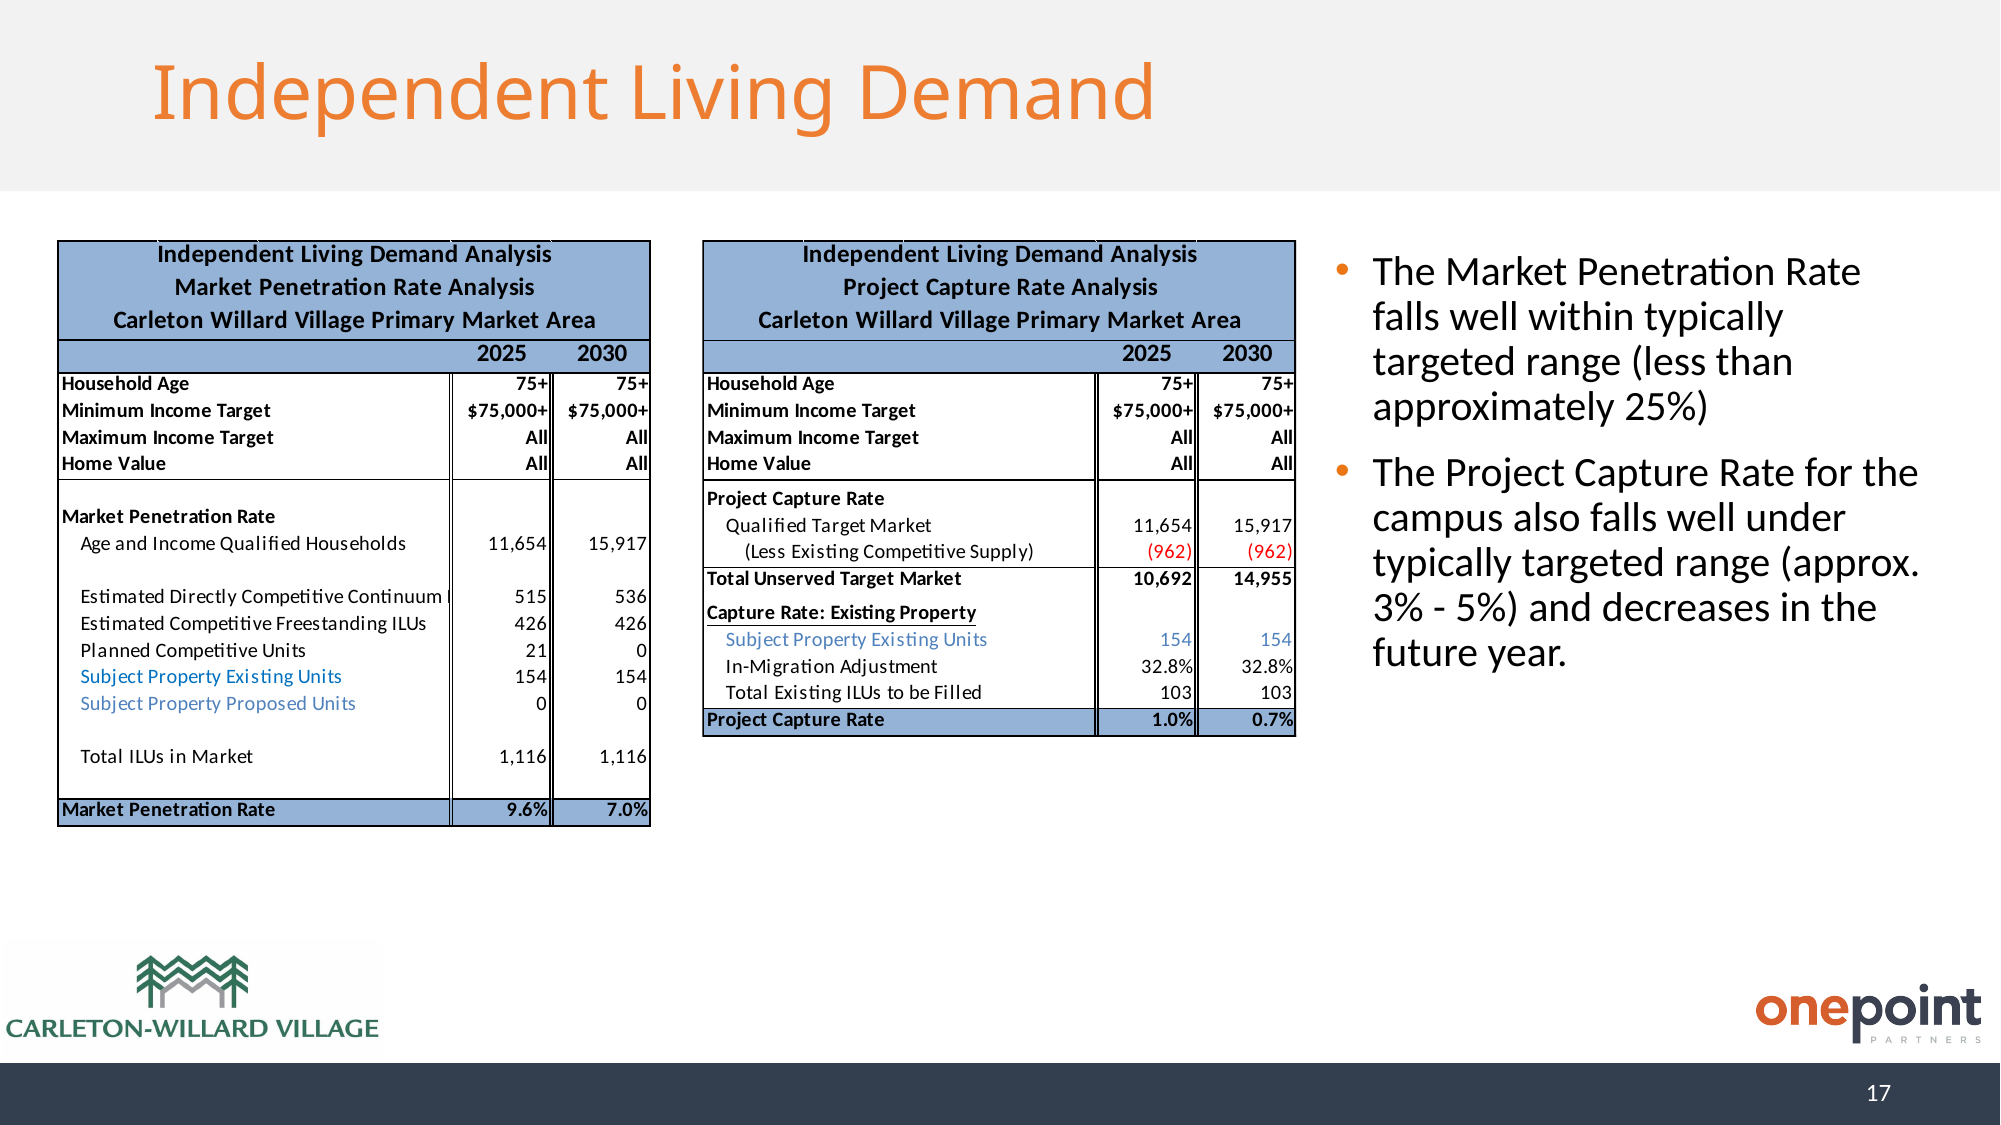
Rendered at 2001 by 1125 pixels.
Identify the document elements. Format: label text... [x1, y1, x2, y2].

picture [2, 939, 383, 1061]
picture [1727, 949, 2001, 1078]
list The Market Penetration Rate falls well within typically targeted range (less than approximately 25%) The Project Capture Rate for the campus also falls well under typically targeted range (approx. 3% - 5%) and decreases in the future year. [1320, 241, 1943, 989]
picture [702, 240, 1298, 738]
title Independent Living Demand [137, 15, 1863, 176]
slide_number 17 [1456, 1061, 1907, 1122]
picture [57, 240, 653, 829]
